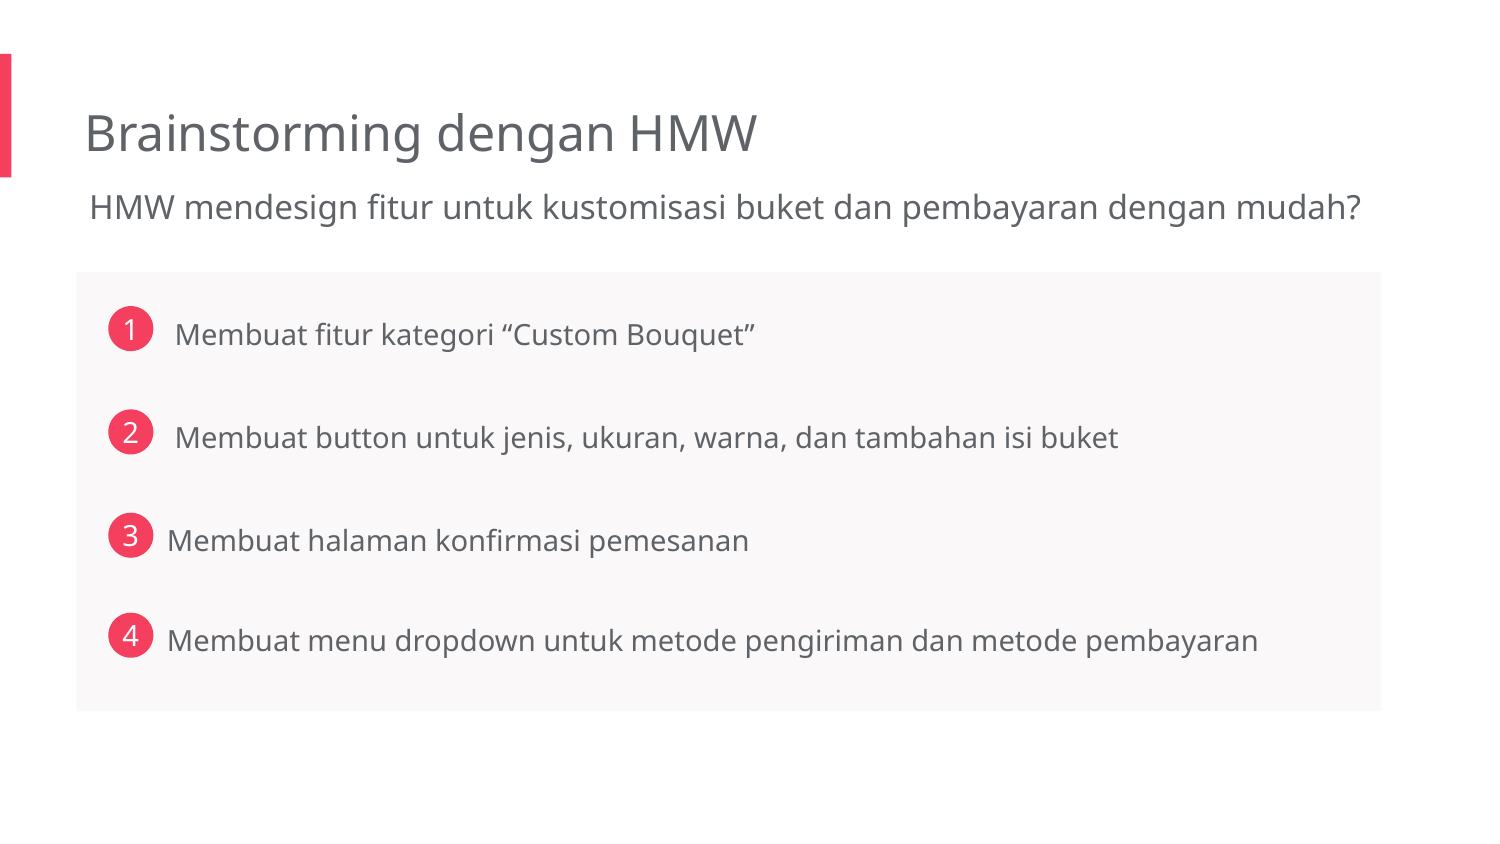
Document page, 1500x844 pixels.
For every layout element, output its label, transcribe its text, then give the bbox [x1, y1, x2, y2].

text_box HMW mendesign fitur untuk kustomisasi buket dan pembayaran dengan mudah? [89, 165, 1381, 242]
text_box 3 [108, 512, 154, 558]
text_box 1 [108, 306, 154, 352]
text_box 2 [108, 409, 154, 455]
text_box [76, 271, 1381, 712]
text_box Membuat fitur kategori “Custom Bouquet” [159, 295, 1347, 366]
text_box 4 [108, 612, 154, 658]
text_box Membuat halaman konfirmasi pemesanan [151, 502, 1347, 573]
text_box Membuat button untuk jenis, ukuran, warna, dan tambahan isi buket [159, 399, 1367, 470]
text_box Brainstorming dengan HMW [84, 85, 1087, 176]
text_box Membuat menu dropdown untuk metode pengiriman dan metode pembayaran [151, 602, 1347, 673]
